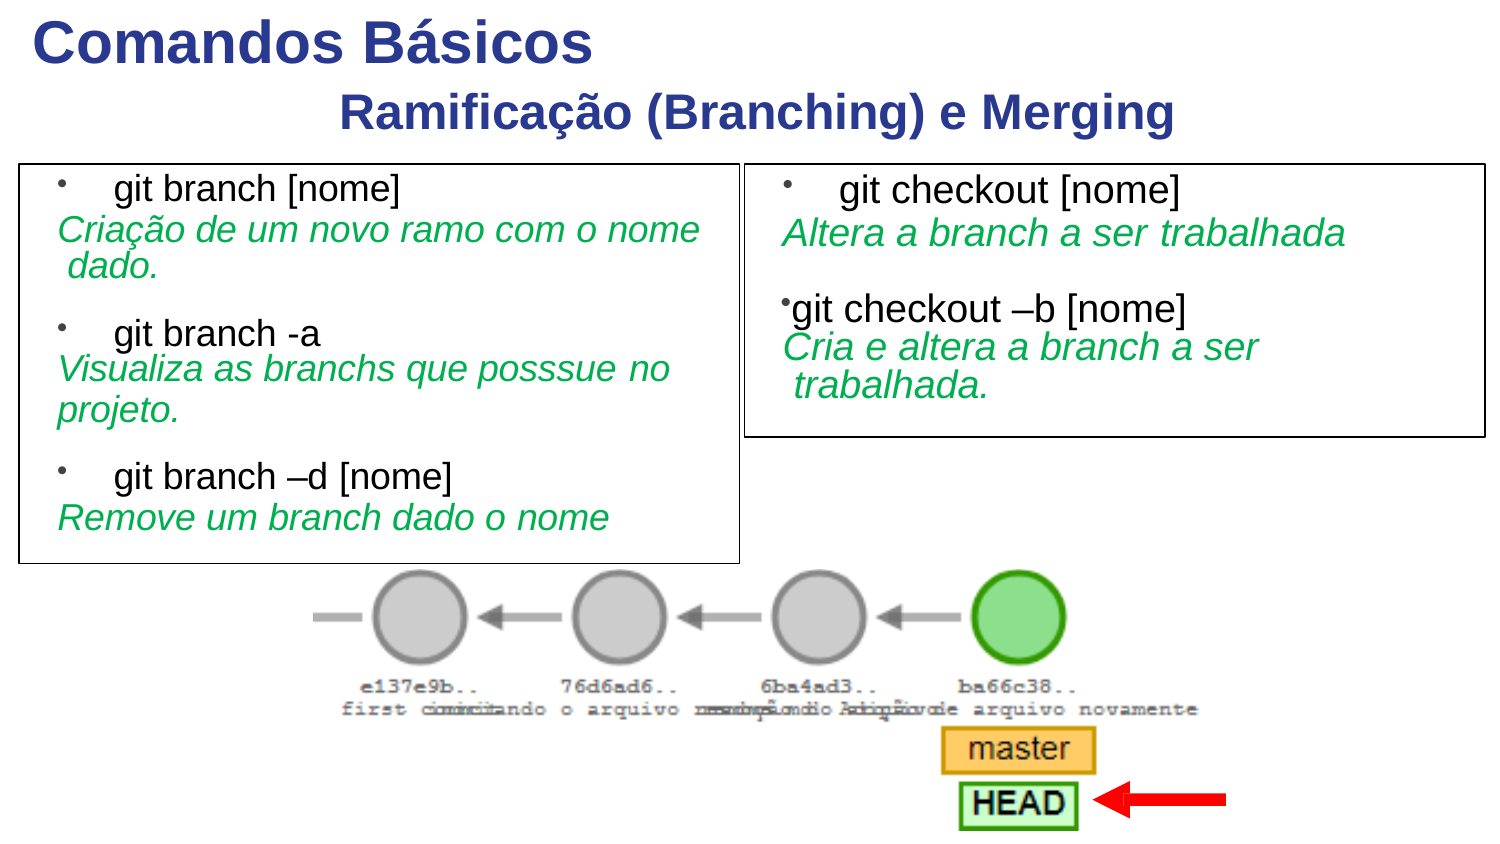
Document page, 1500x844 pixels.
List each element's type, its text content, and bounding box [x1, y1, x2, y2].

title Comandos Básicos [30, 0, 597, 144]
text_box git checkout [nome] Altera a branch a ser trabalhada git checkout –b [nome] Cria e altera a branch a ser trabalhada. [1203, 166, 1352, 407]
text_box [1204, 793, 1226, 806]
text_box [1201, 163, 1486, 437]
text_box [17, 162, 1200, 831]
text_box Ramificação (Branching) e Merging [597, 77, 1181, 140]
